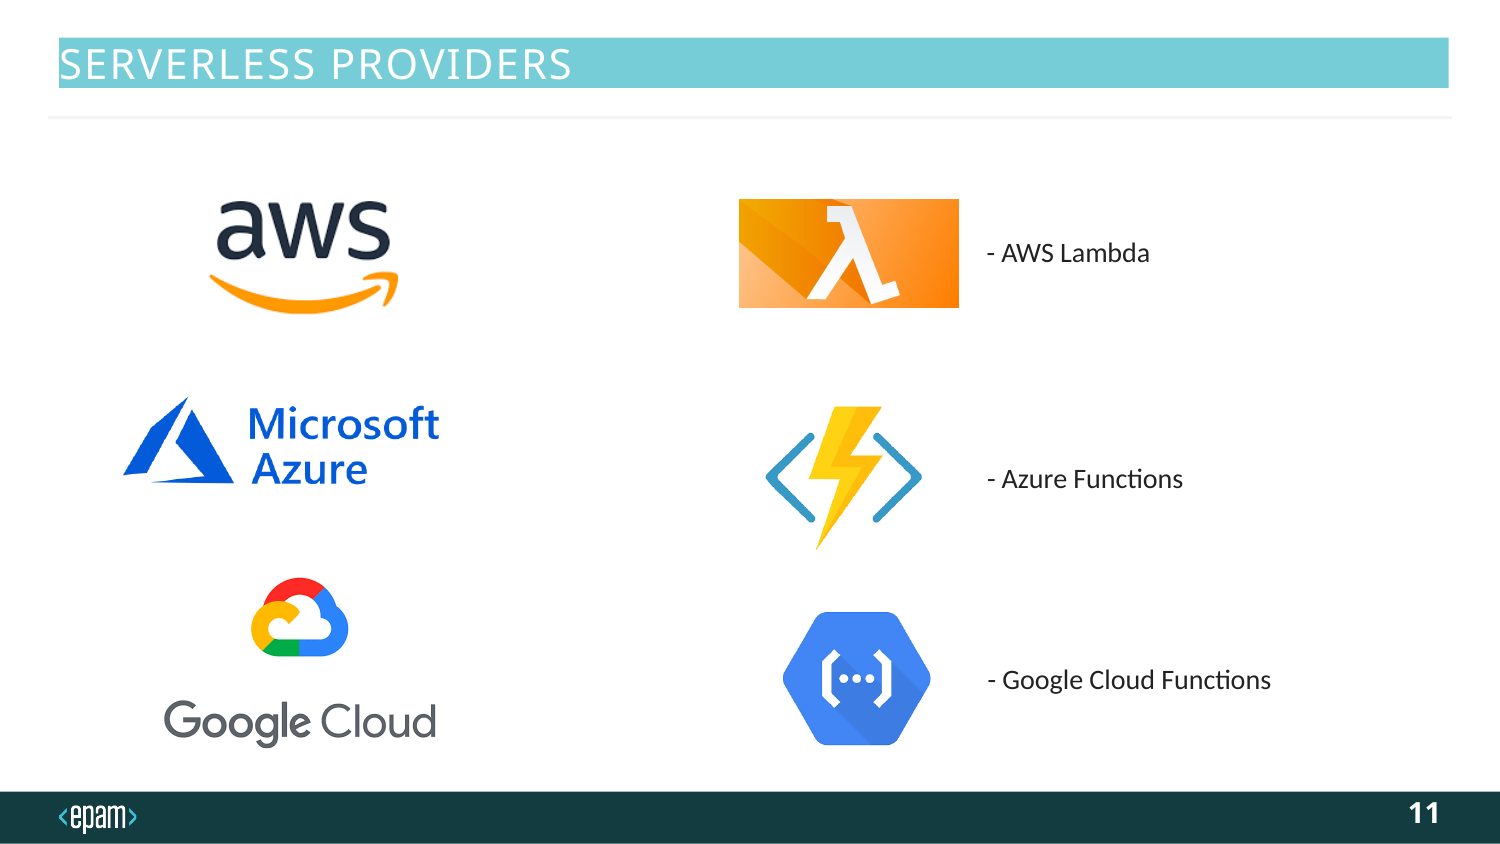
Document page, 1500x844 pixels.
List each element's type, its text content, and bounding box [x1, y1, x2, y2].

picture [155, 576, 443, 749]
picture [782, 604, 931, 753]
slide_number 11 [1216, 791, 1442, 844]
text_box SERVERLESS PROVIDERS [59, 37, 1449, 88]
picture [739, 199, 959, 308]
text_box - Azure Functions [972, 453, 1199, 502]
picture [764, 400, 922, 557]
text_box - Google Cloud Functions [972, 654, 1287, 703]
picture [111, 159, 491, 525]
text_box - AWS Lambda [971, 226, 1166, 276]
